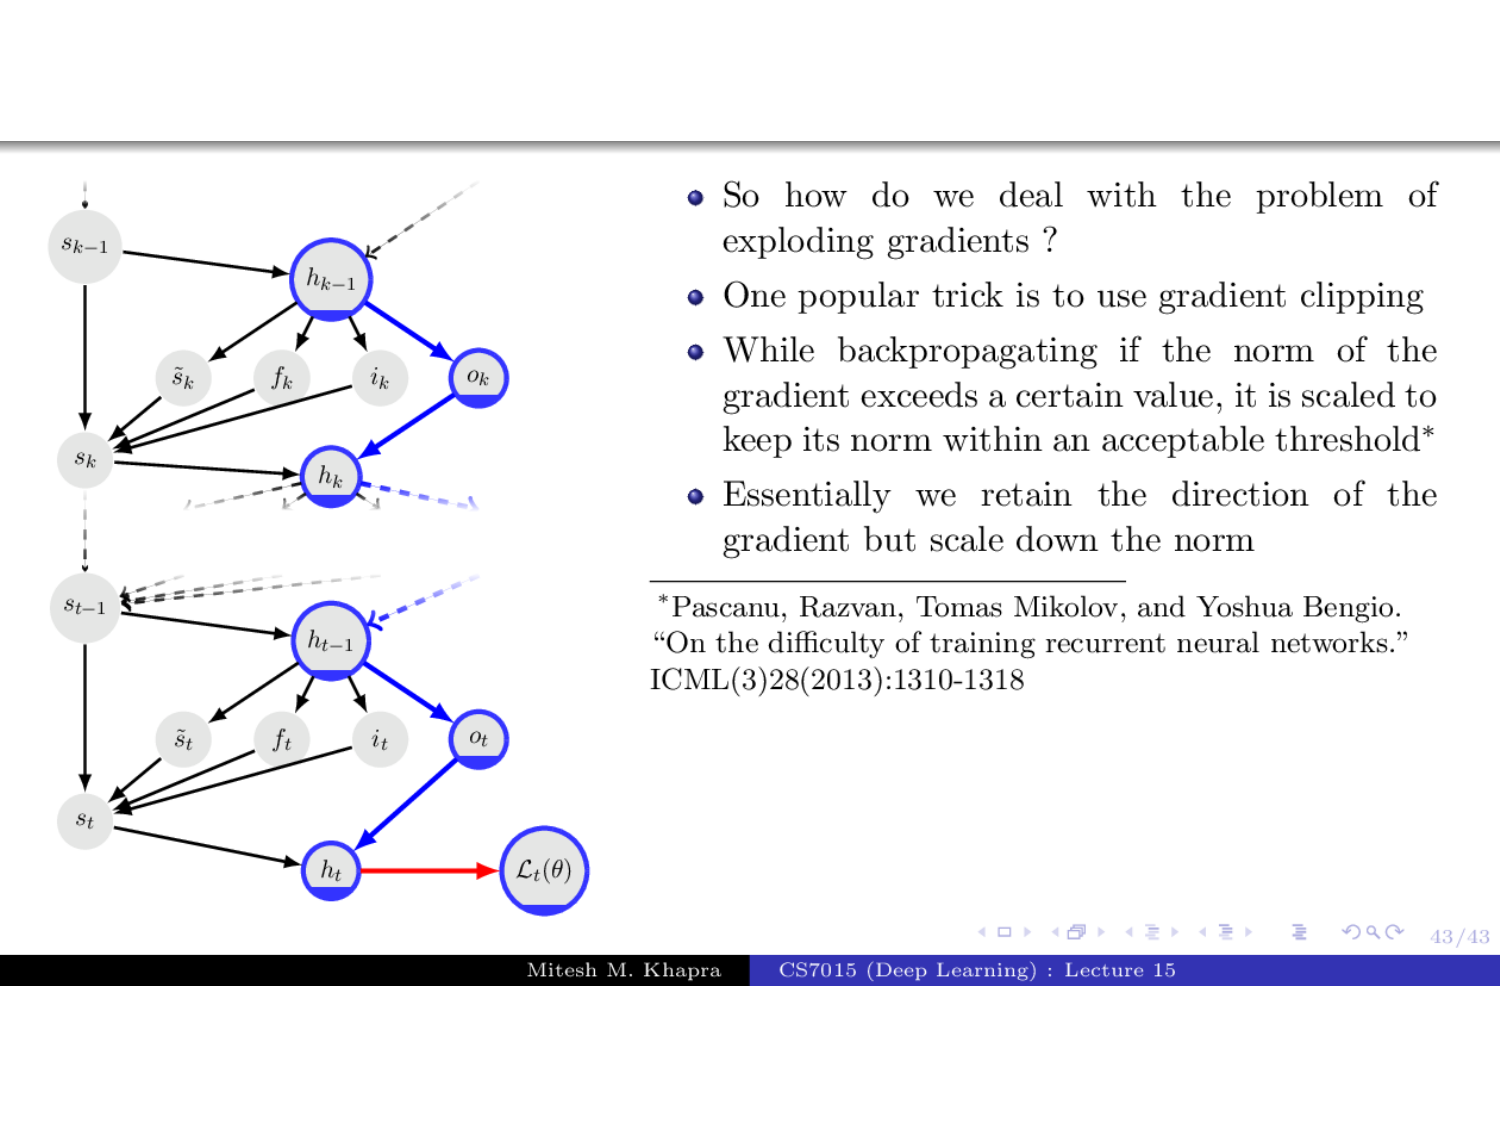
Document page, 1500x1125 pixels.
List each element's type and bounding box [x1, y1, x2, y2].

picture [0, 141, 1500, 986]
